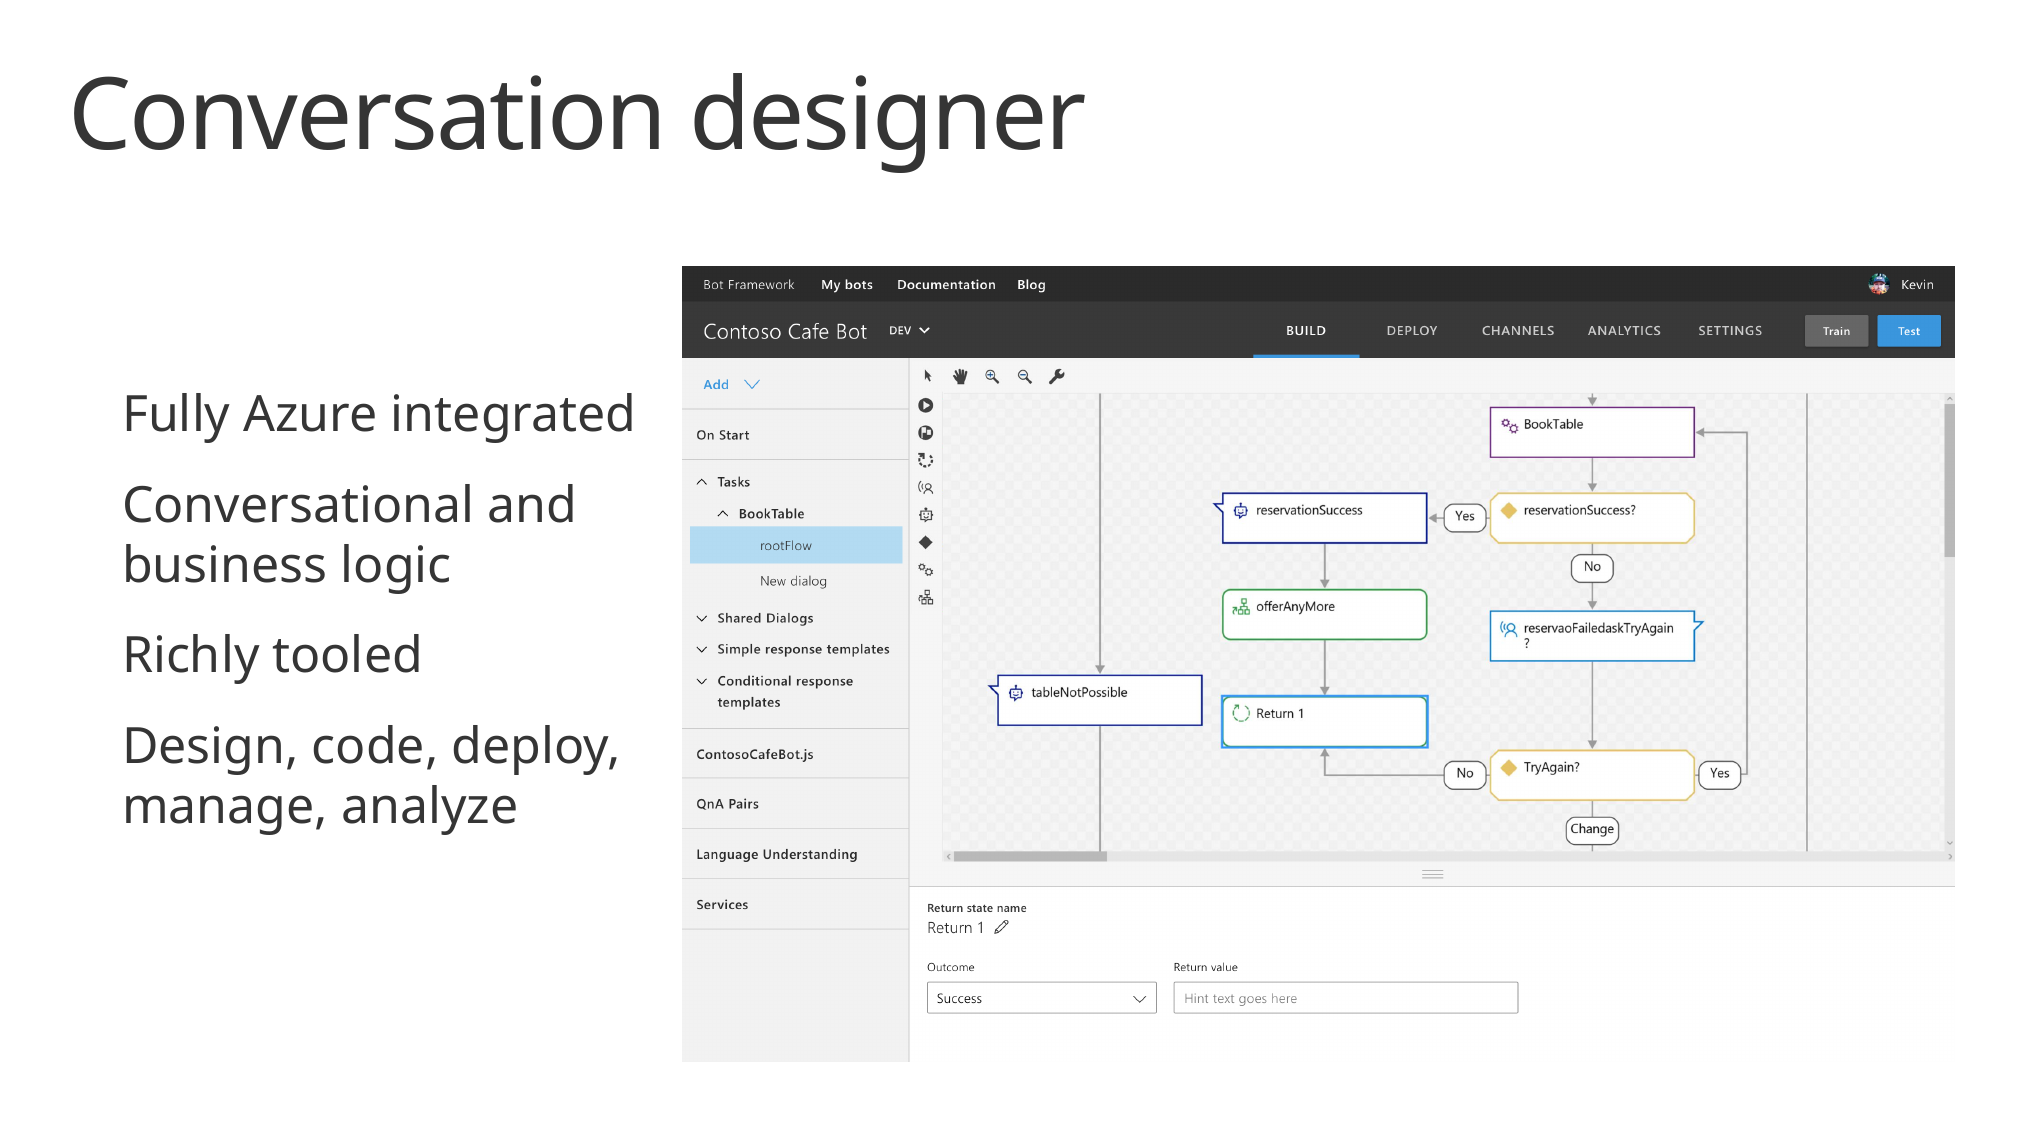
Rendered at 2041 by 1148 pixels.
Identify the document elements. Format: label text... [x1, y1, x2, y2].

picture [681, 266, 1955, 1063]
title Conversation designer [45, 48, 1996, 199]
text_box Fully Azure integrated Conversational and business logic Richly tooled Design, code, deploy, manage, analyze [85, 368, 665, 887]
